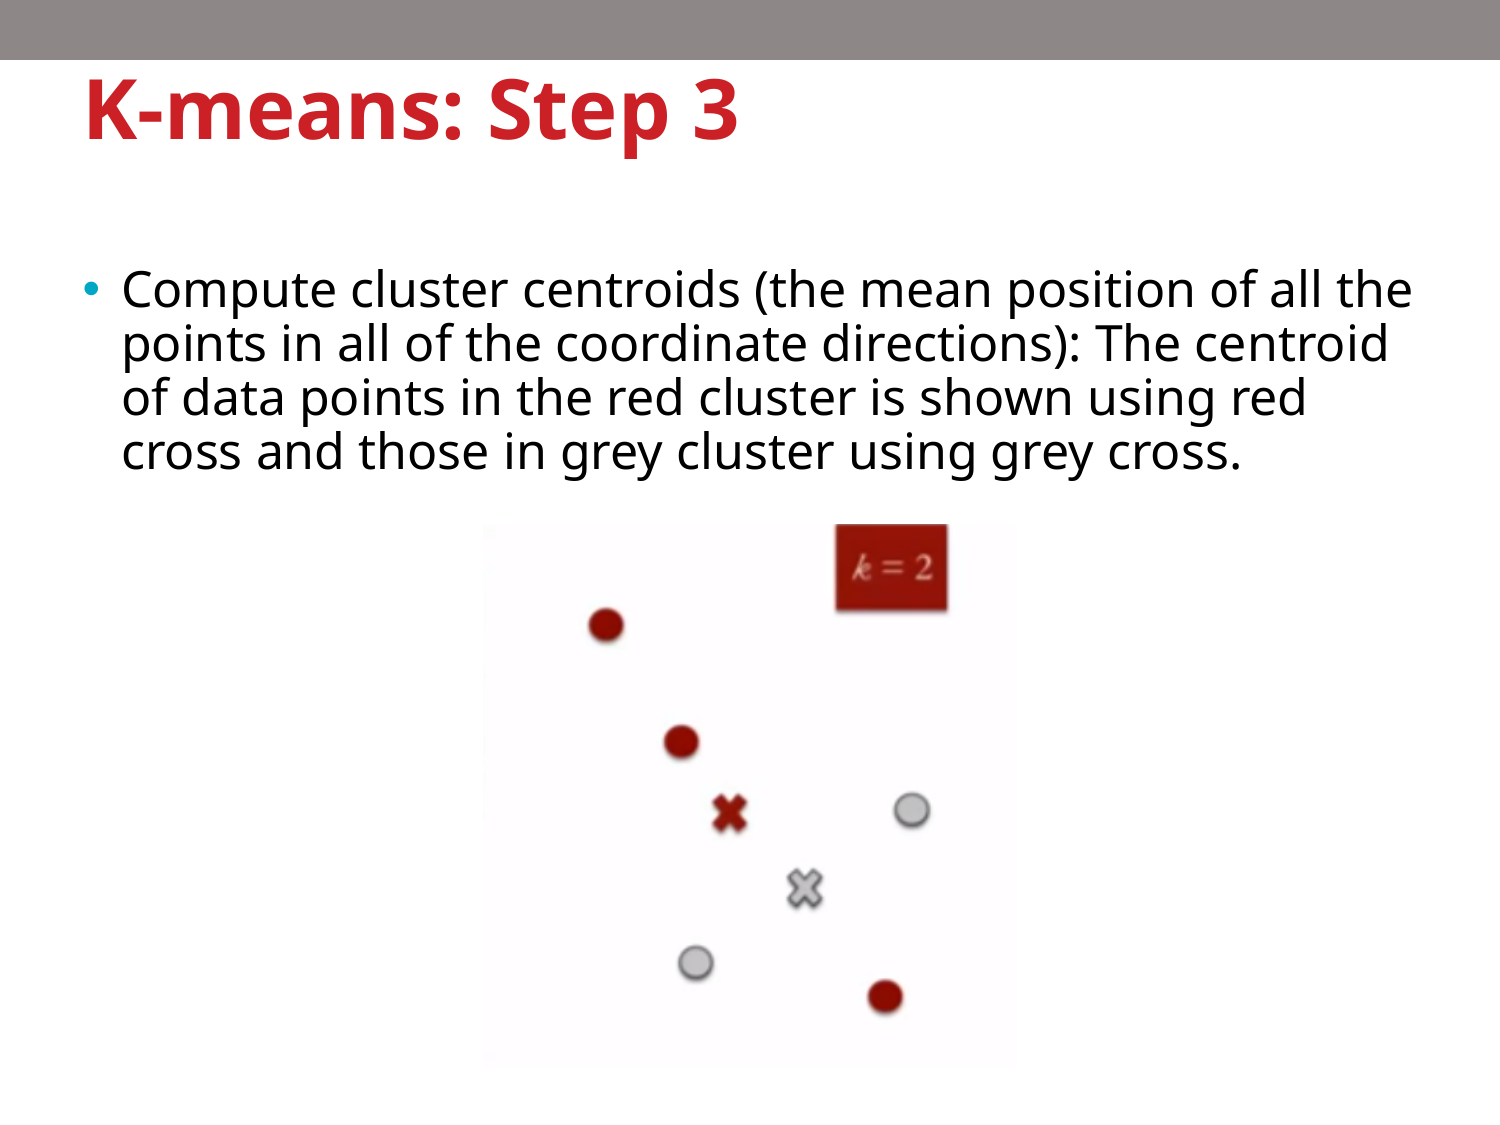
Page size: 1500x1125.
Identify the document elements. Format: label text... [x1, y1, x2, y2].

list Compute cluster centroids (the mean position of all the points in all of the coordinate directions): The centroid of data points in the red cluster is shown using red cross and those in grey cluster using grey cross. [75, 256, 1425, 1125]
picture [483, 524, 1017, 1068]
title K-means: Step 3 [75, 59, 1425, 167]
